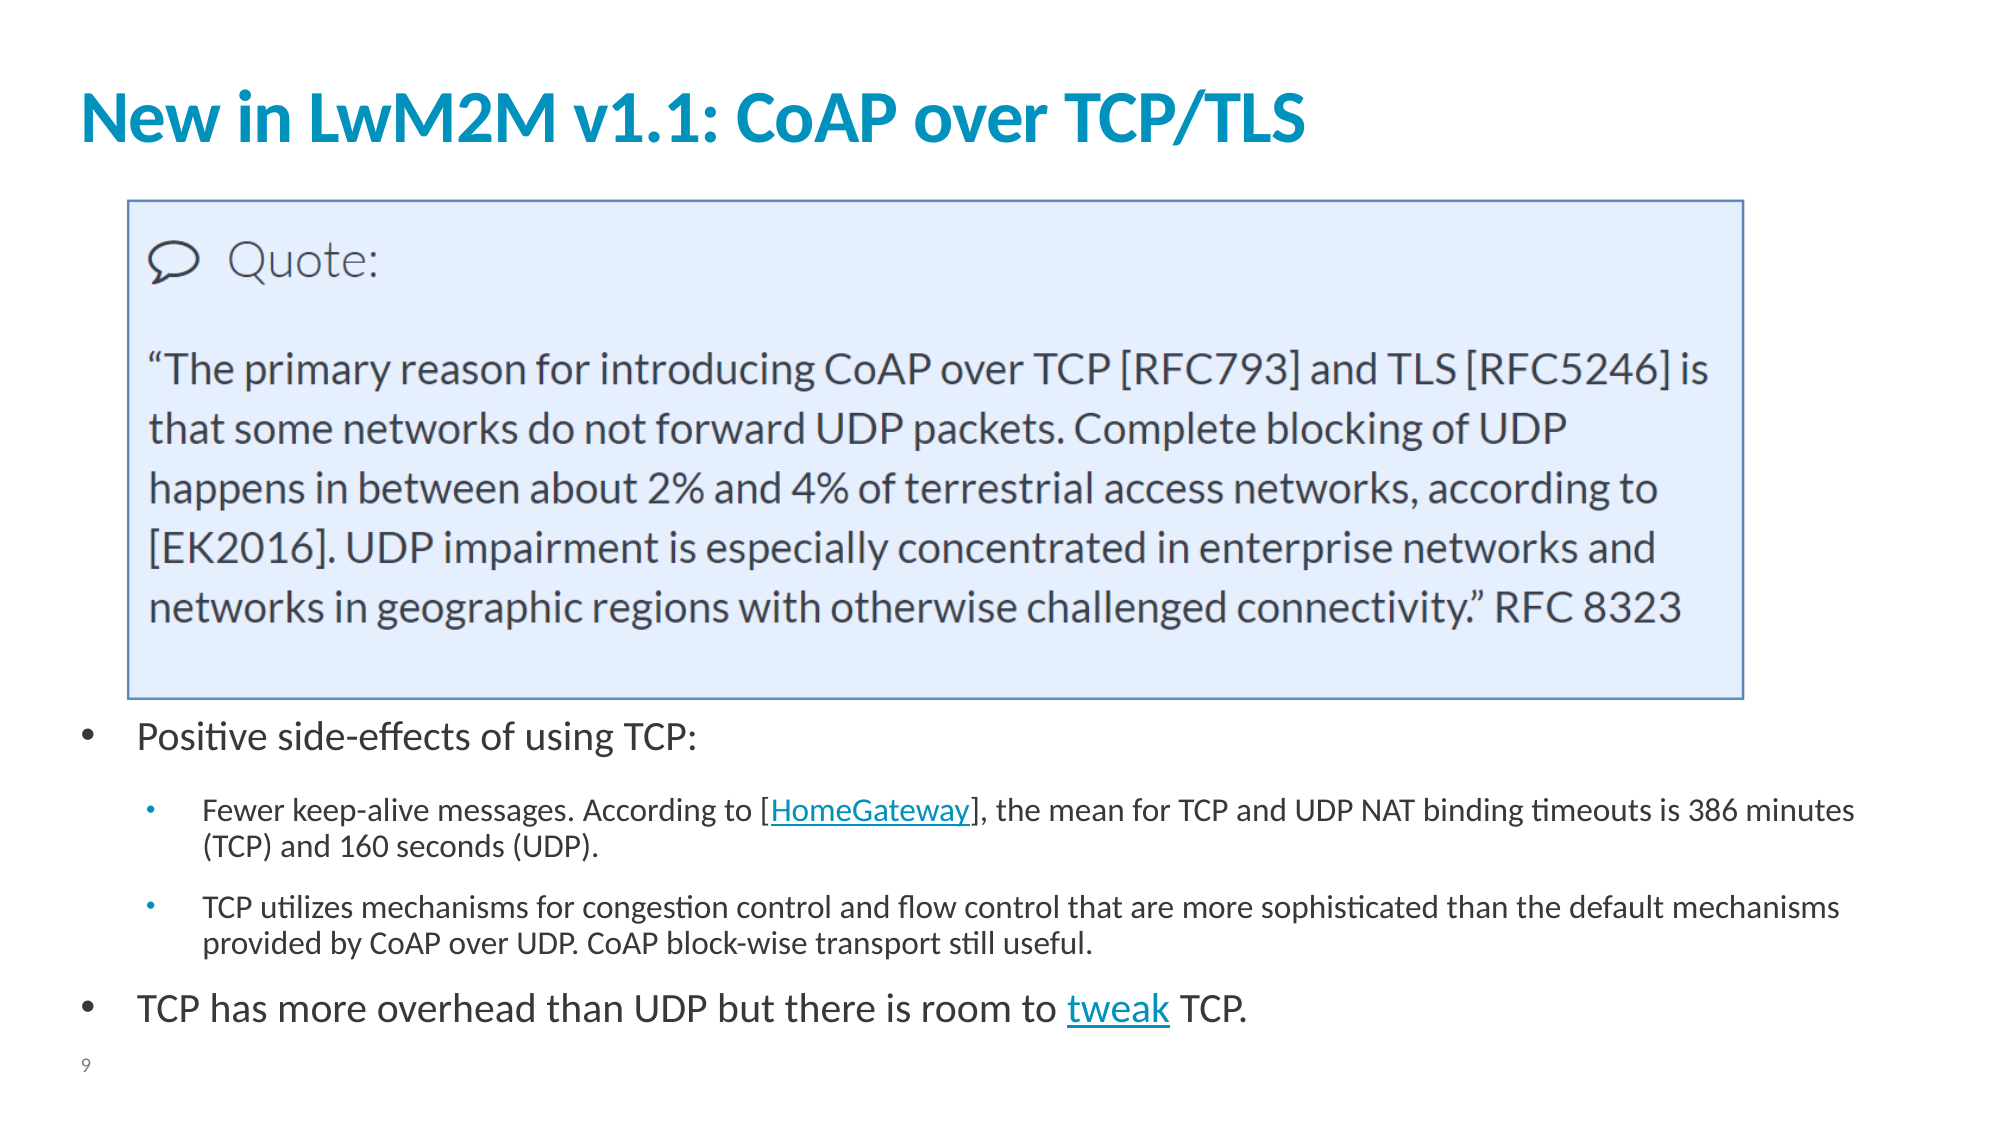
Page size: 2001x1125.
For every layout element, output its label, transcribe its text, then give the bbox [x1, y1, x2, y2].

text_box Positive side-effects of using TCP: Fewer keep-alive messages. According to [HomeGateway], the mean for TCP and UDP NAT binding timeouts is 386 minutes (TCP) and 160 seconds (UDP). TCP utilizes mechanisms for congestion control and flow control that are more sophisticated than the default mechanisms provided by CoAP over UDP. CoAP block-wise transport still useful. TCP has more overhead than UDP but there is room to tweak TCP. [80, 714, 1915, 1094]
title New in LwM2M v1.1: CoAP over TCP/TLS [80, 48, 1915, 158]
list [113, 189, 1761, 712]
